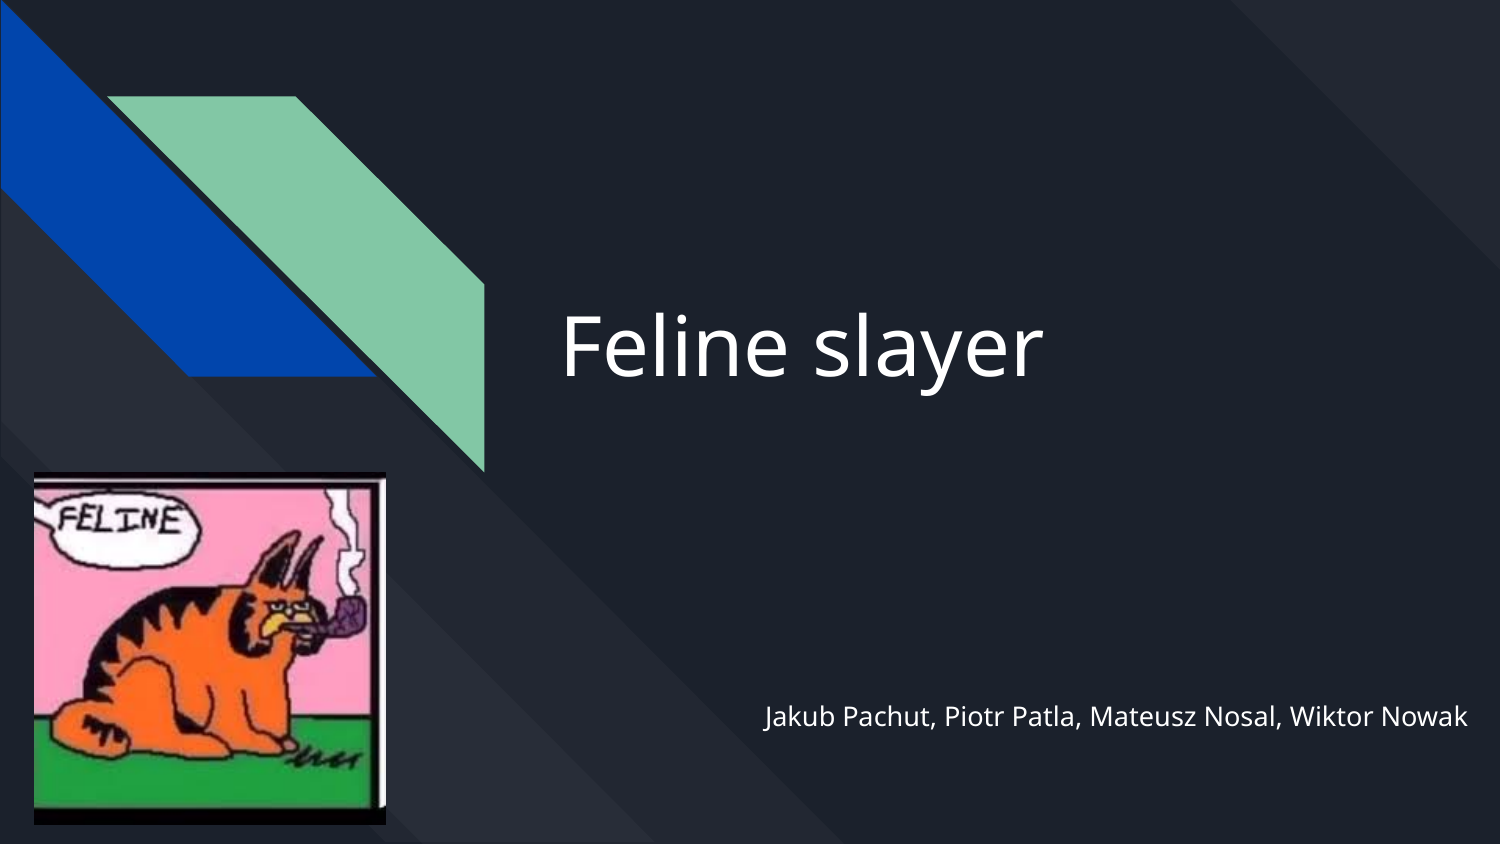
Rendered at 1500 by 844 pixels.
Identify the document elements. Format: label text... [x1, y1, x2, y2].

picture [34, 472, 387, 825]
title Feline slayer [544, 272, 1368, 532]
subtitle Jakub Pachut, Piotr Patla, Mateusz Nosal, Wiktor Nowak [750, 682, 1493, 810]
